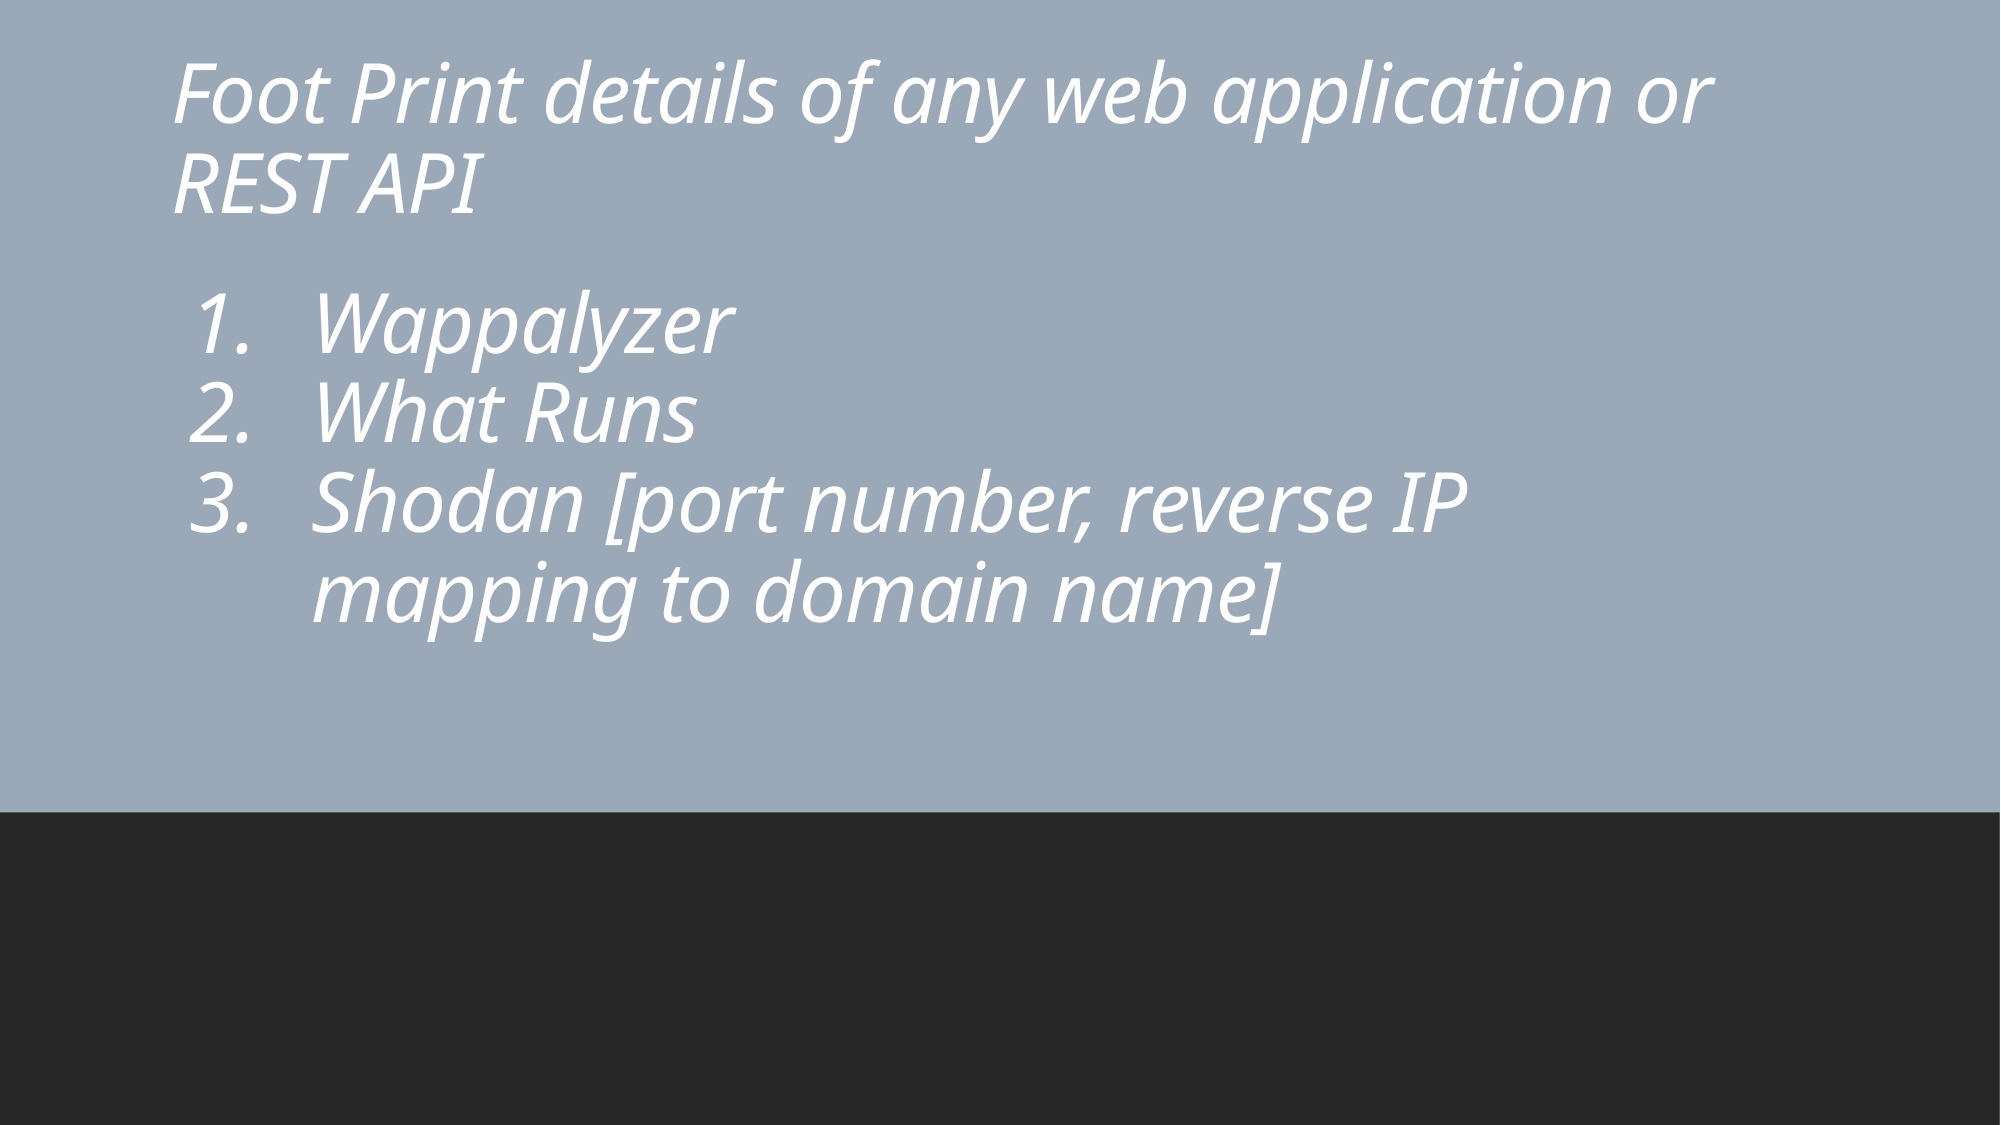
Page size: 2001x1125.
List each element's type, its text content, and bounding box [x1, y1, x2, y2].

text_box [0, 811, 2000, 1125]
text_box Wappalyzer What Runs Shodan [port number, reverse IP mapping to domain name] [174, 141, 1825, 781]
title Foot Print details of any web application or REST API [156, 40, 1807, 243]
text_box [204, 149, 1855, 788]
text_box [0, 0, 2000, 811]
